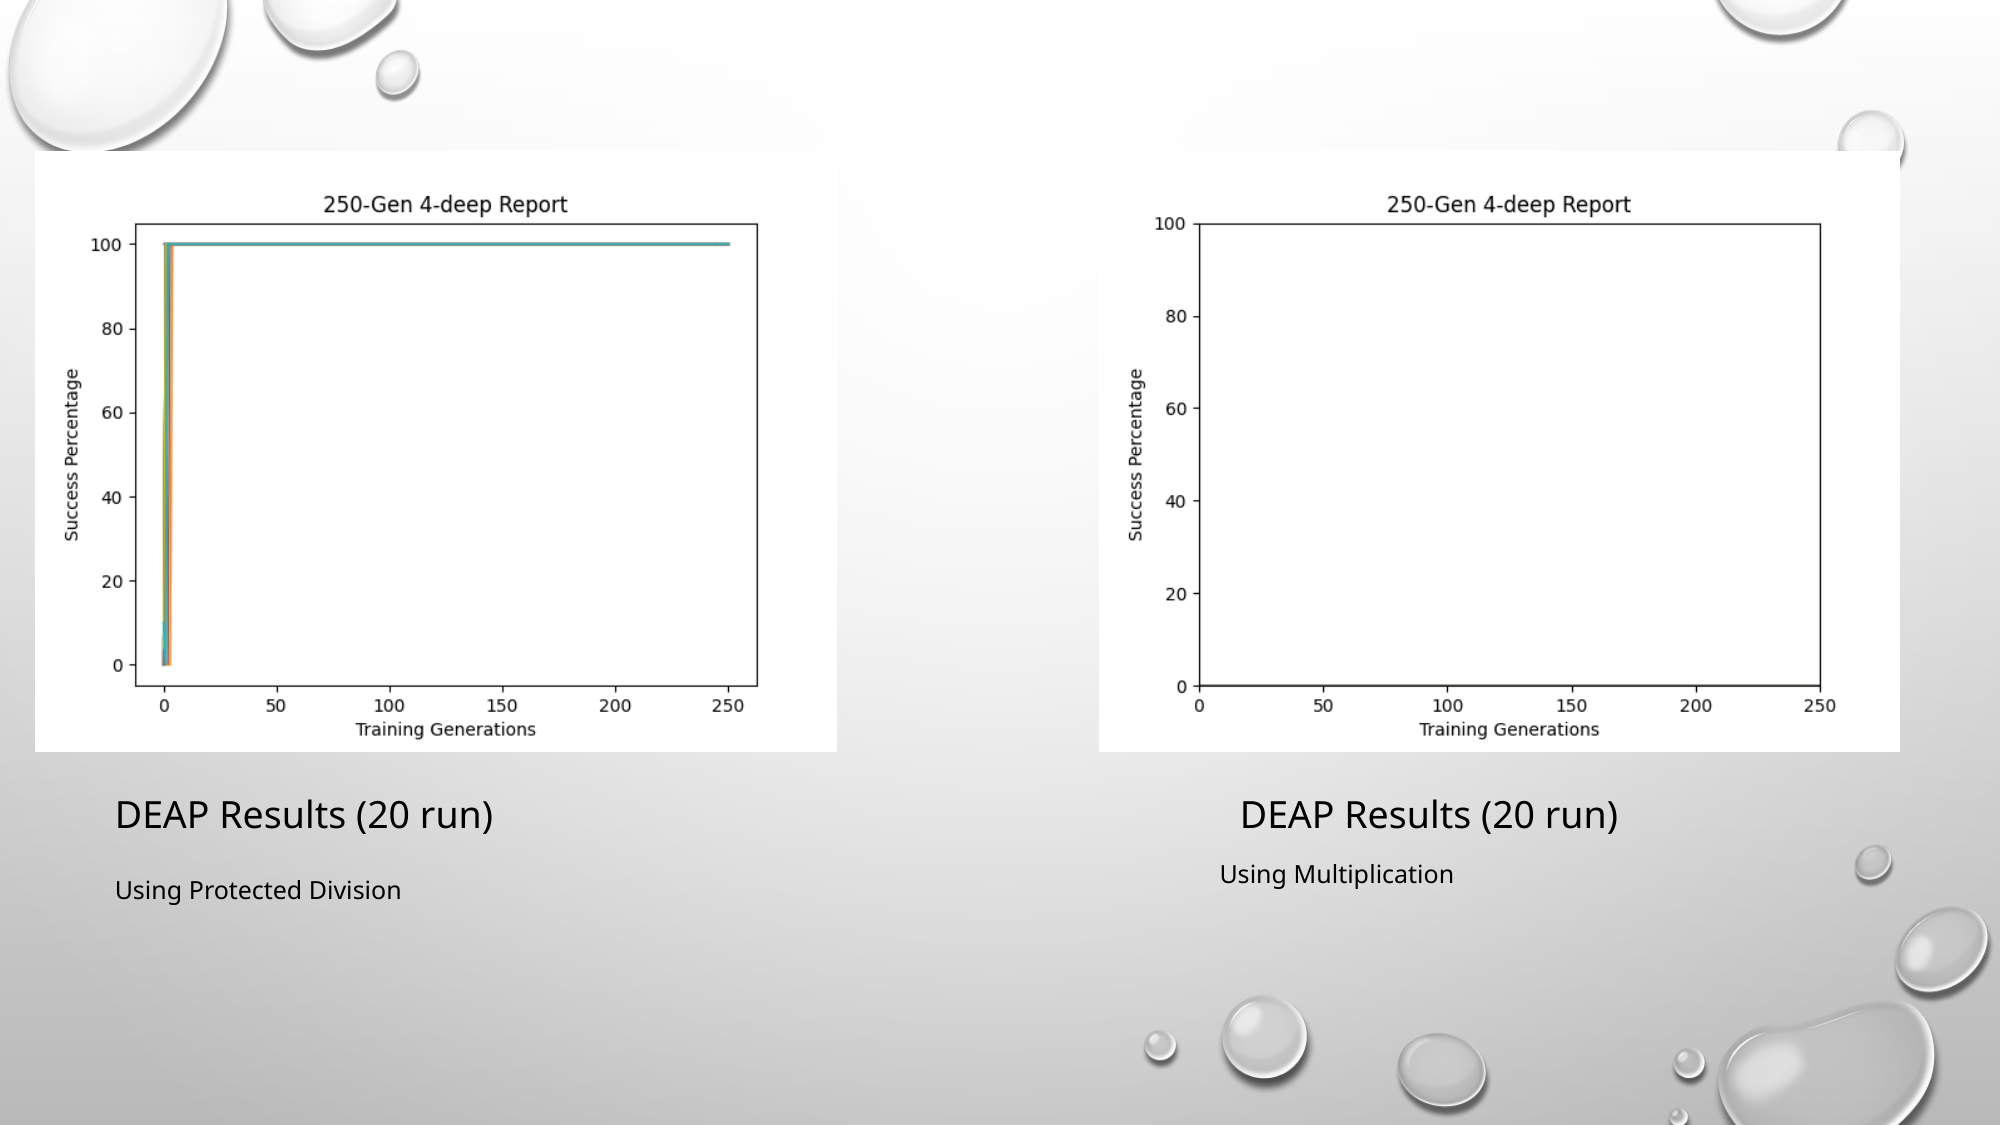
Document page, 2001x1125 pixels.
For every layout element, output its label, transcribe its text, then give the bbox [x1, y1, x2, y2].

picture [0, 0, 2000, 1125]
text_box DEAP Results (20 run) [1224, 783, 1862, 844]
text_box DEAP Results (20 run) [100, 783, 737, 844]
text_box Using Protected Division [100, 866, 772, 912]
text_box Using Multiplication [1204, 851, 1470, 897]
